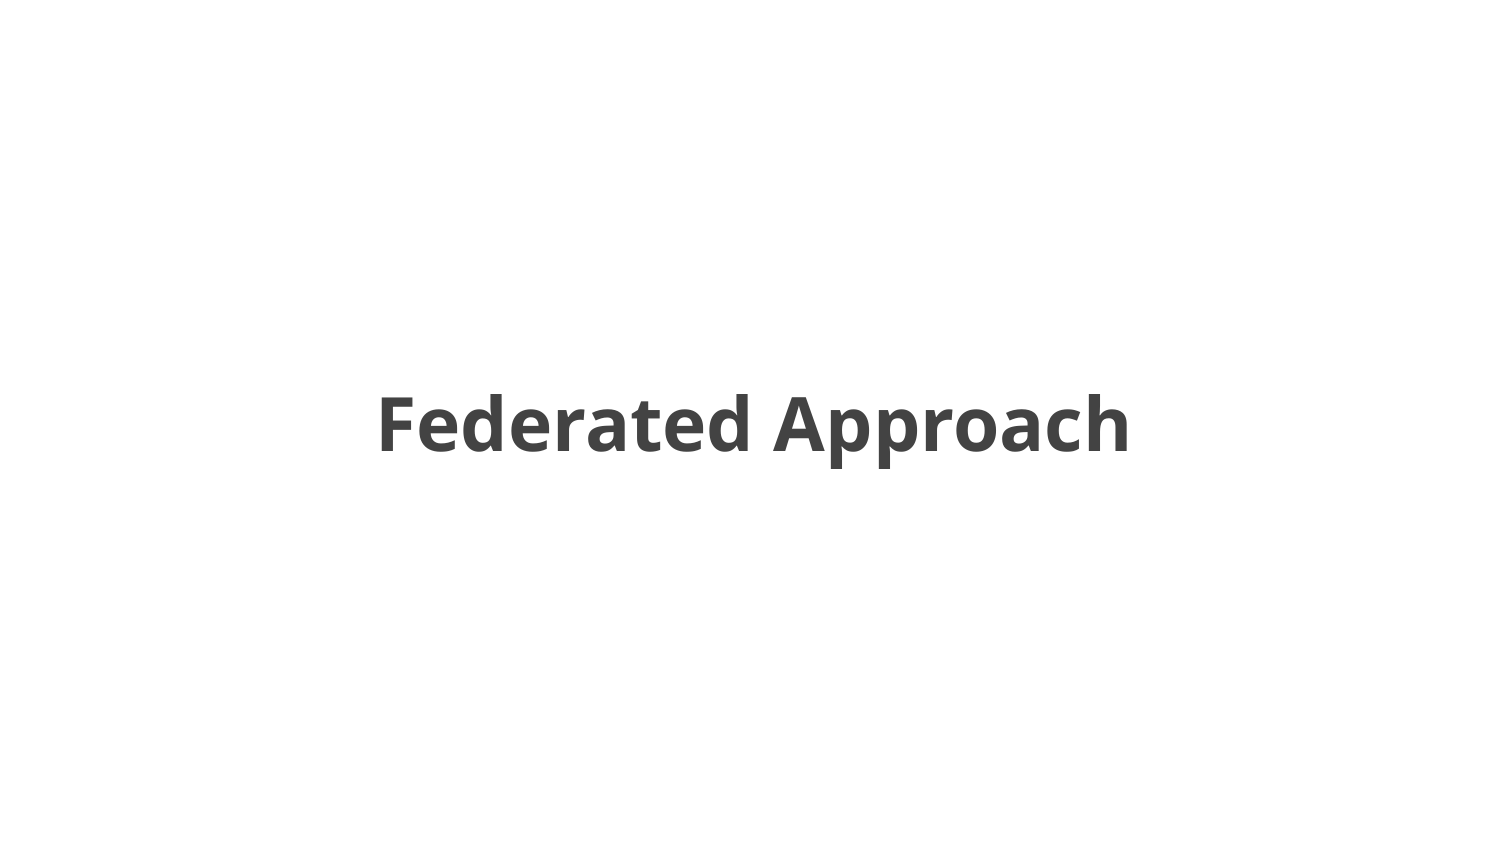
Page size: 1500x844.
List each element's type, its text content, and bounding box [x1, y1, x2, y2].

title Federated Approach [110, 351, 1399, 493]
